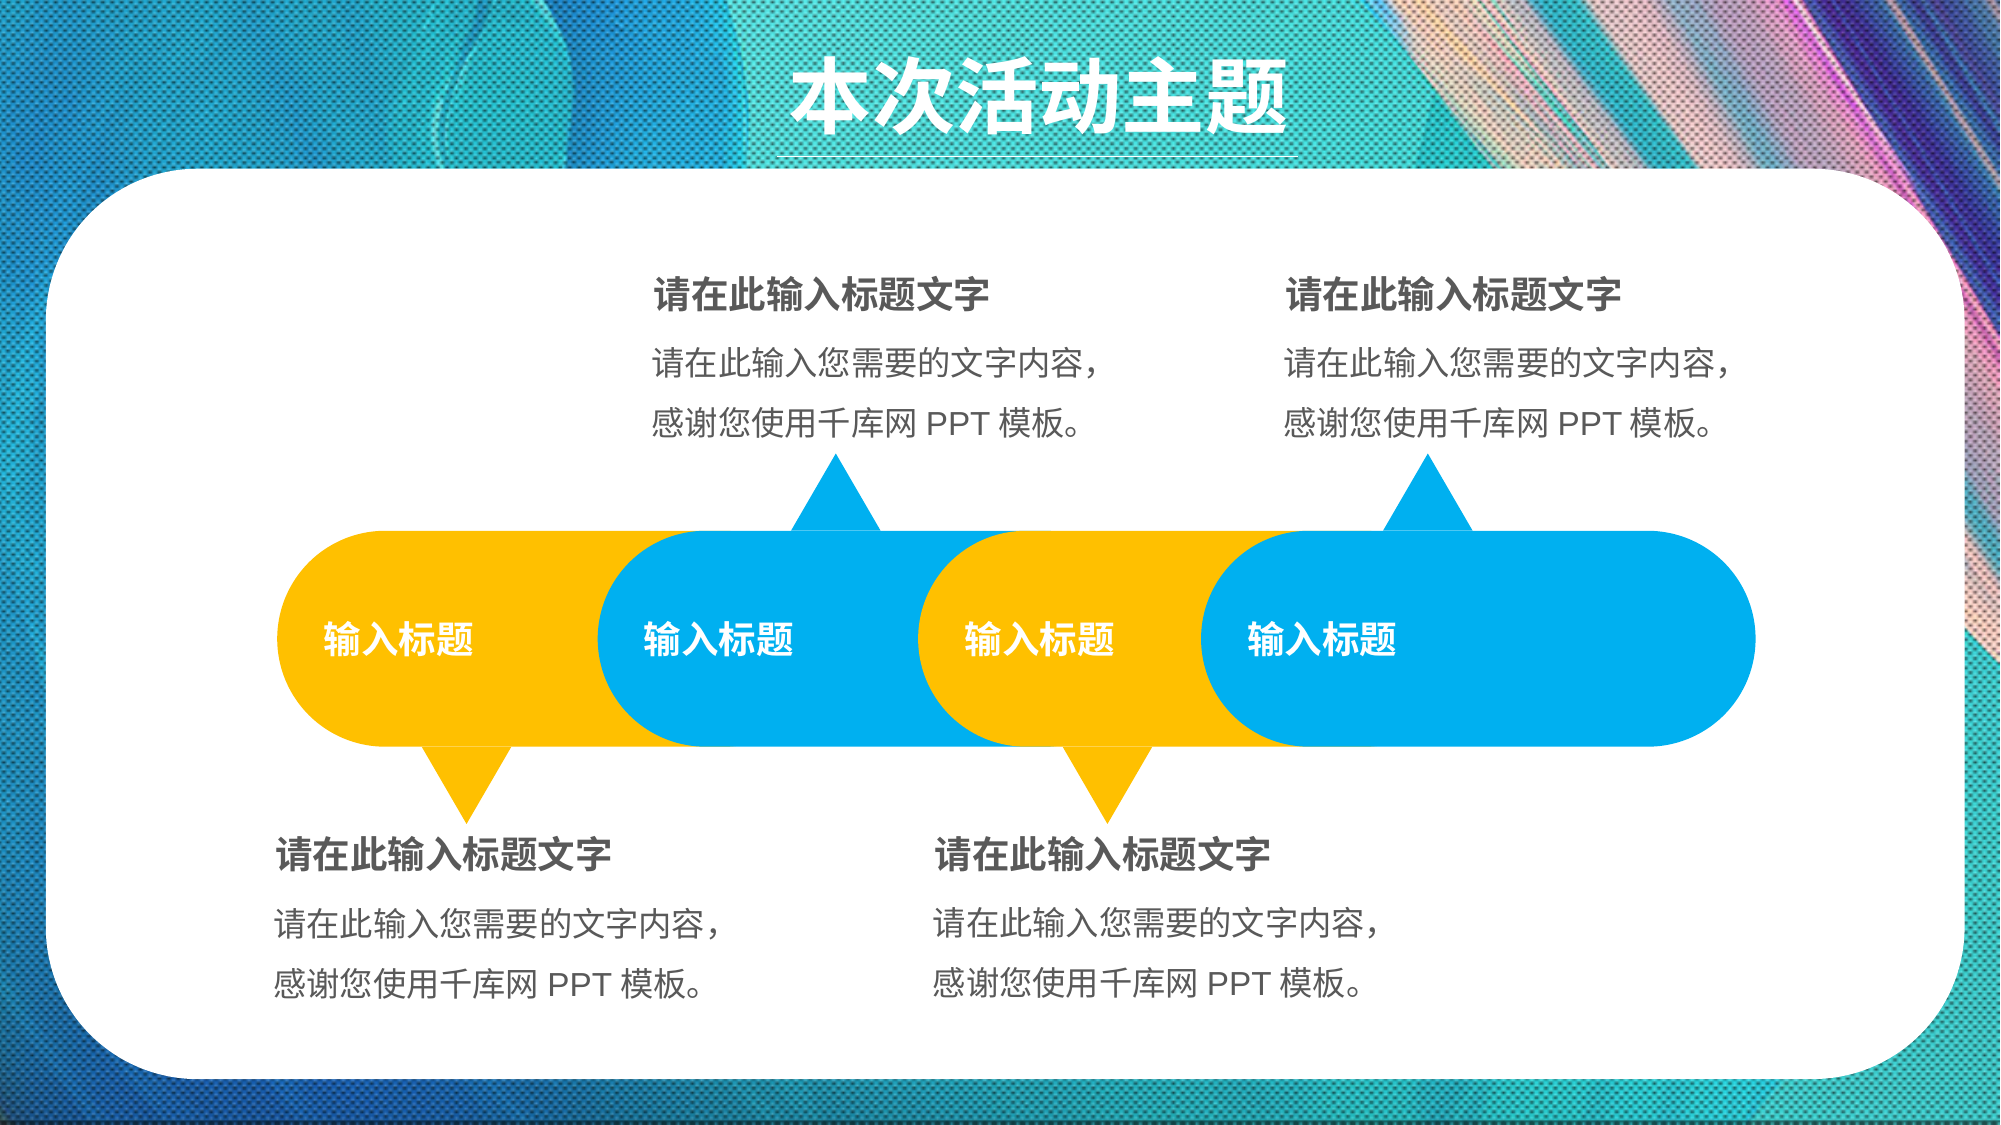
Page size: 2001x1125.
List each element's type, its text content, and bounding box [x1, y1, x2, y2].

text_box 请在此输入您需要的文字内容，感谢您使用千库网PPT模板。 [1268, 314, 1756, 450]
text_box 请在此输入您需要的文字内容，感谢您使用千库网PPT模板。 [637, 314, 1125, 450]
text_box 请在此输入标题文字 [920, 825, 1288, 883]
text_box 请在此输入您需要的文字内容，感谢您使用千库网PPT模板。 [258, 875, 746, 1010]
text_box 请在此输入标题文字 [639, 263, 1007, 324]
text_box 本次活动主题 [774, 36, 1304, 152]
picture [0, 0, 2000, 1125]
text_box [1201, 453, 1756, 747]
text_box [597, 453, 1153, 747]
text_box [918, 530, 1473, 825]
text_box 请在此输入标题文字 [1270, 263, 1638, 324]
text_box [277, 530, 832, 825]
text_box 请在此输入标题文字 [260, 823, 628, 884]
text_box 请在此输入您需要的文字内容，感谢您使用千库网PPT模板。 [918, 874, 1406, 1010]
